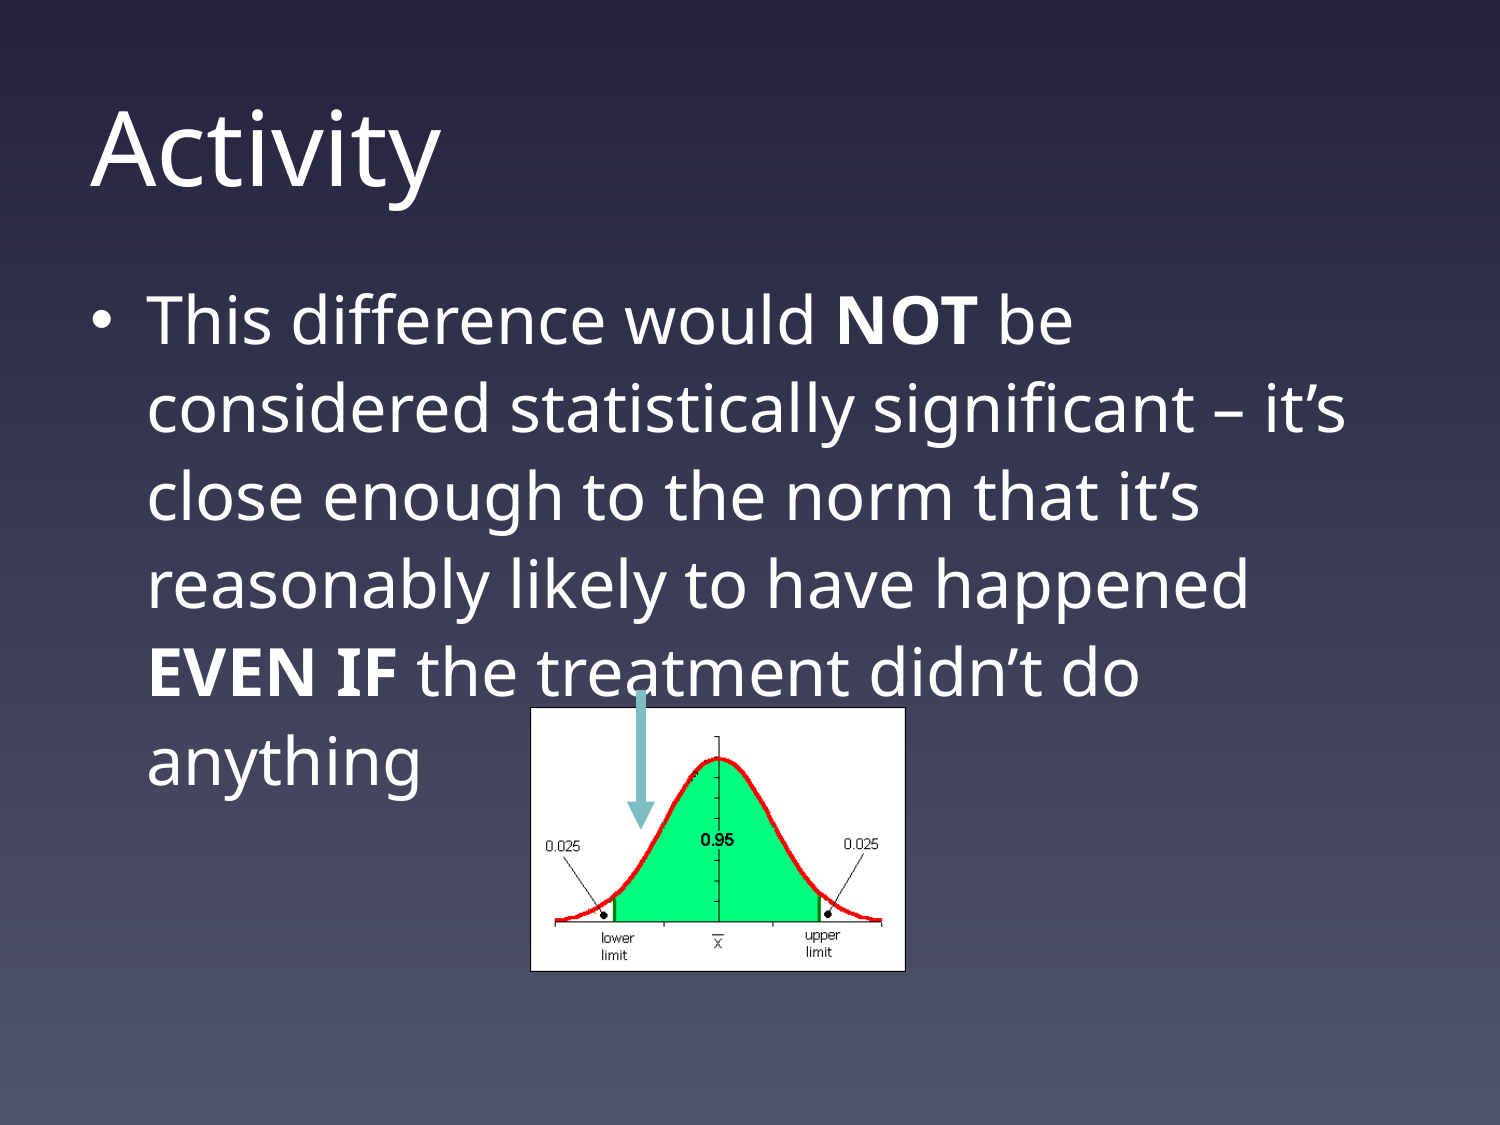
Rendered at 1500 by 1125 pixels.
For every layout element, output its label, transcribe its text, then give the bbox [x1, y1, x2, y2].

list This difference would NOT be considered statistically significant – it’s close enough to the norm that it’s reasonably likely to have happened EVEN IF the treatment didn’t do anything [75, 262, 1425, 1005]
title Activity [75, 75, 1425, 262]
picture [530, 706, 907, 972]
